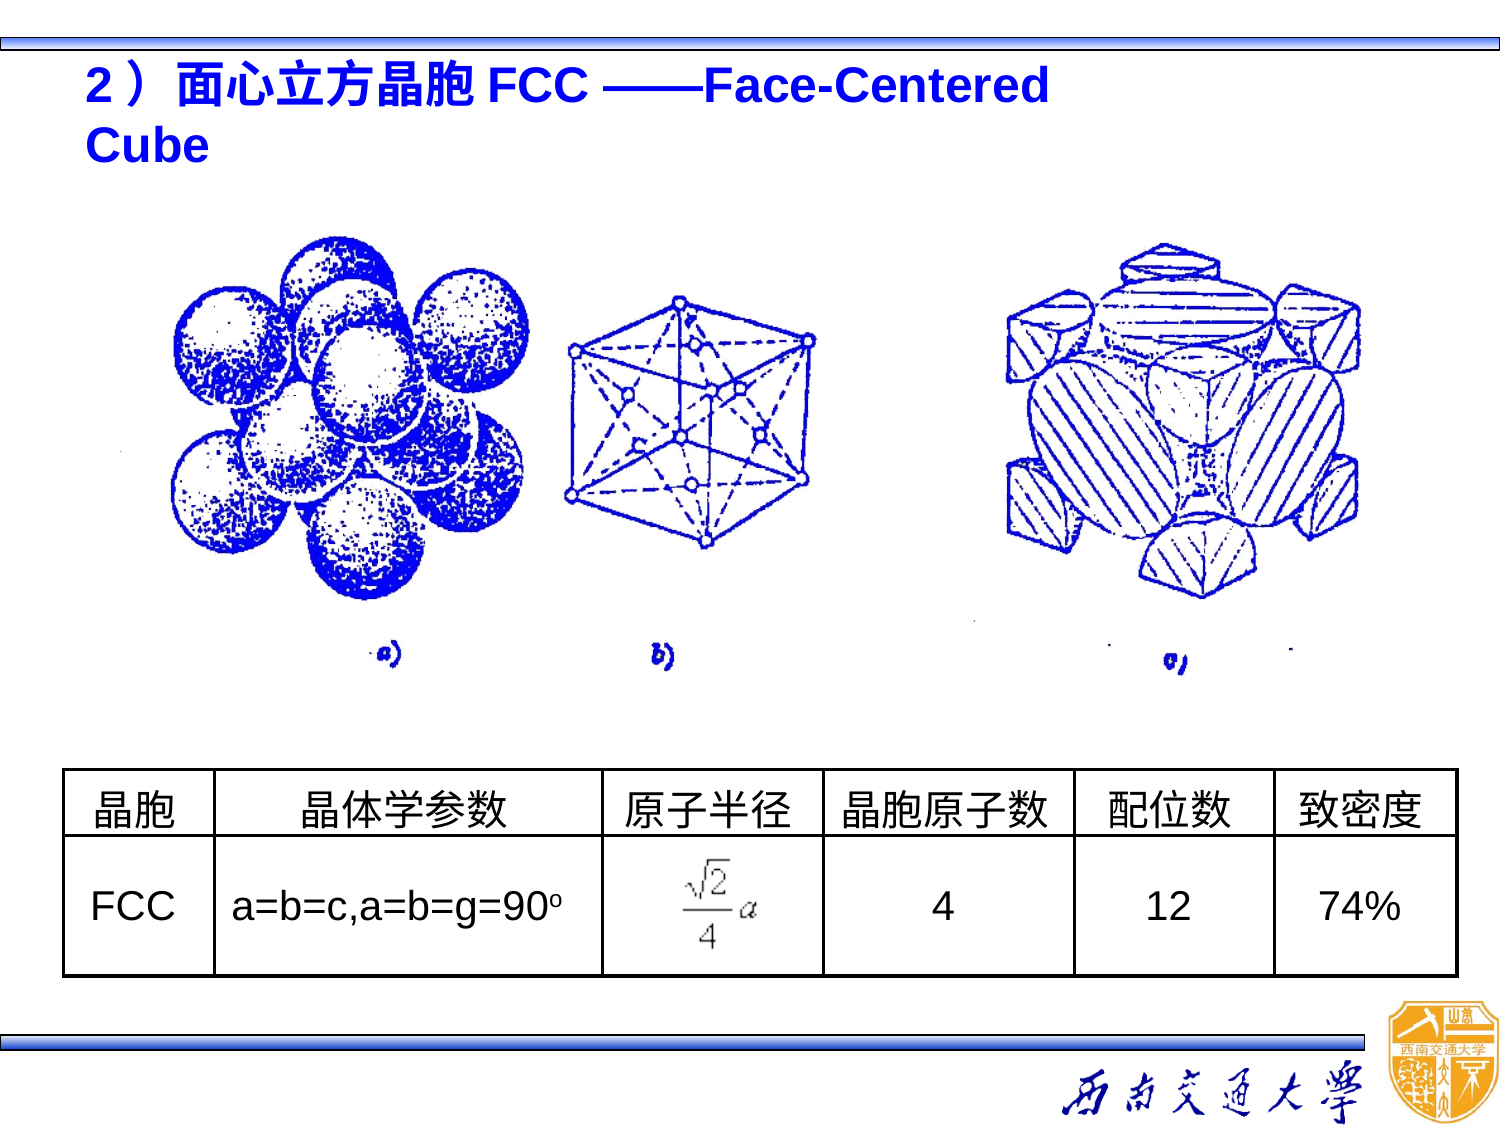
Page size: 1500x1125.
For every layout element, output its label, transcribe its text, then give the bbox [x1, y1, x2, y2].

table_cell [604, 837, 822, 974]
table_cell 4 [825, 837, 1073, 974]
table_header 原子半径 [604, 771, 822, 834]
picture [676, 850, 767, 957]
table_cell a=b=c,a=b=g=90o [216, 837, 601, 974]
table_cell 74% [1276, 837, 1455, 974]
table_cell 12 [1076, 837, 1273, 974]
table_cell FCC [65, 837, 213, 974]
table_header 晶体学参数 [216, 771, 601, 834]
picture [1387, 999, 1500, 1125]
text_box 2）面心立方晶胞FCC ——Face-Centered Cube [70, 45, 1201, 181]
table_header 致密度 [1276, 771, 1455, 834]
picture [85, 222, 1448, 699]
table_header 配位数 [1076, 771, 1273, 834]
table_header 晶胞原子数 [825, 771, 1073, 834]
picture [1062, 1059, 1363, 1125]
table_header 晶胞 [65, 771, 213, 834]
